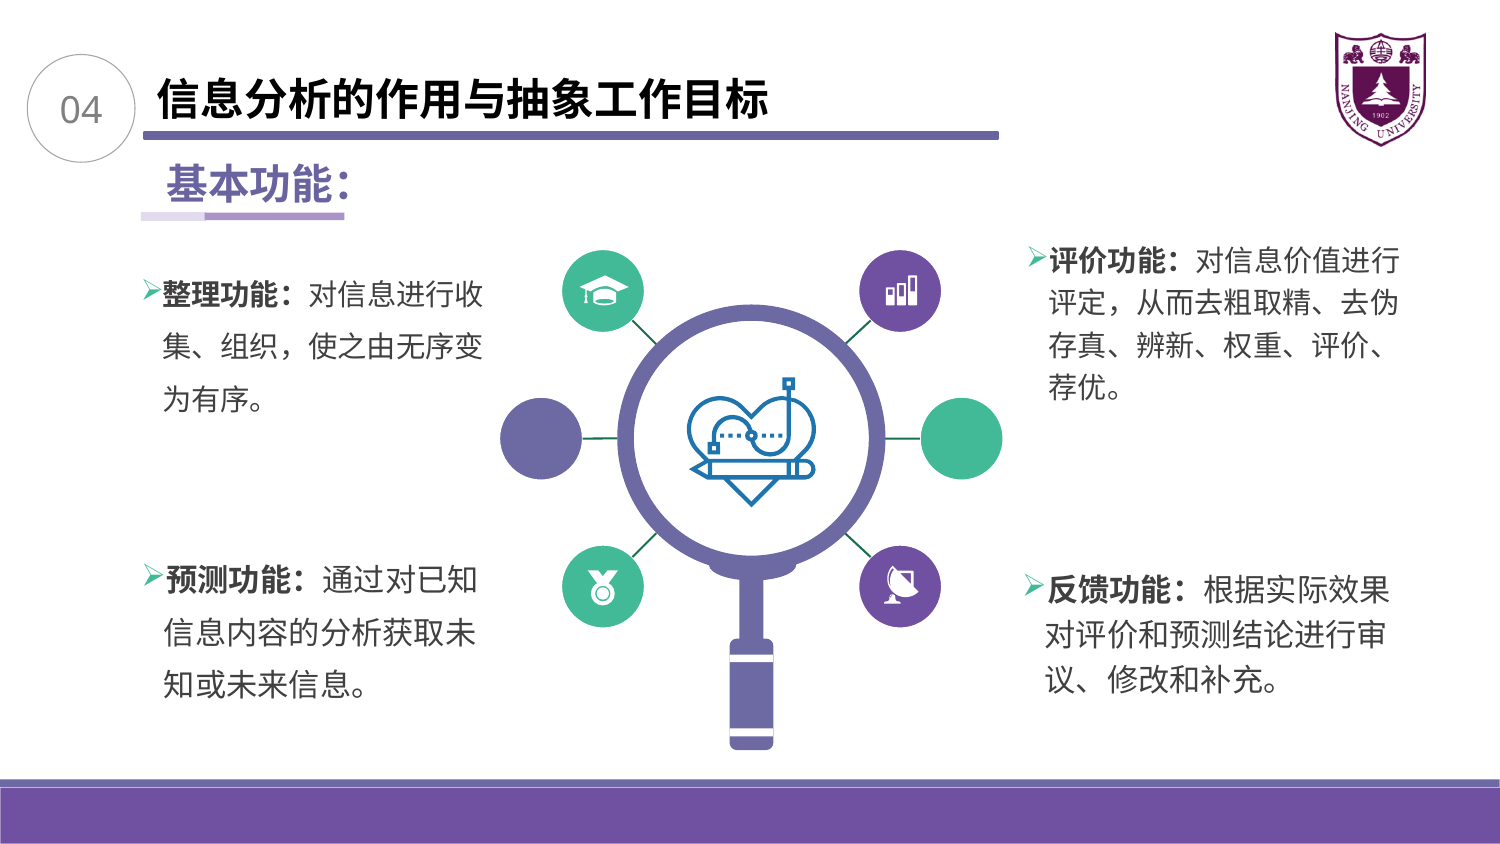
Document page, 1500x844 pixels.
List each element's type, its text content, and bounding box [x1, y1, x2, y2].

text_box [857, 543, 944, 630]
text_box [728, 727, 774, 738]
text_box [728, 653, 774, 664]
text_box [885, 274, 918, 306]
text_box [631, 319, 657, 345]
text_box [844, 319, 871, 345]
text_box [587, 569, 619, 606]
text_box [203, 211, 346, 221]
text_box 04 [25, 53, 137, 164]
text_box [144, 138, 597, 212]
text_box 预测功能：通过对已知信息内容的分析获取未知或未来信息。 [116, 539, 489, 711]
text_box [918, 395, 1005, 482]
text_box [857, 248, 944, 334]
text_box [728, 580, 775, 752]
text_box [884, 565, 919, 604]
text_box 反馈功能：根据实际效果对评价和预测结论进行审议、修改和补充。 [997, 557, 1408, 749]
text_box [498, 395, 584, 482]
text_box [686, 377, 817, 508]
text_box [631, 532, 657, 558]
text_box [560, 543, 646, 630]
text_box [579, 275, 629, 306]
text_box [560, 248, 646, 334]
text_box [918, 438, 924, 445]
text_box [139, 211, 207, 222]
text_box 评价功能：对信息价值进行评定，从而去粗取精、去伪存真、辨新、权重、评价、荐优。 [1001, 230, 1412, 435]
text_box [617, 304, 886, 581]
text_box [844, 532, 871, 558]
text_box 整理功能：对信息进行收集、组织，使之由无序变为有序。 [117, 252, 487, 423]
picture [1334, 31, 1427, 147]
text_box 基本功能： [151, 150, 391, 216]
text_box [143, 131, 999, 140]
text_box 信息分析的作用与抽象工作目标 [145, 66, 781, 131]
